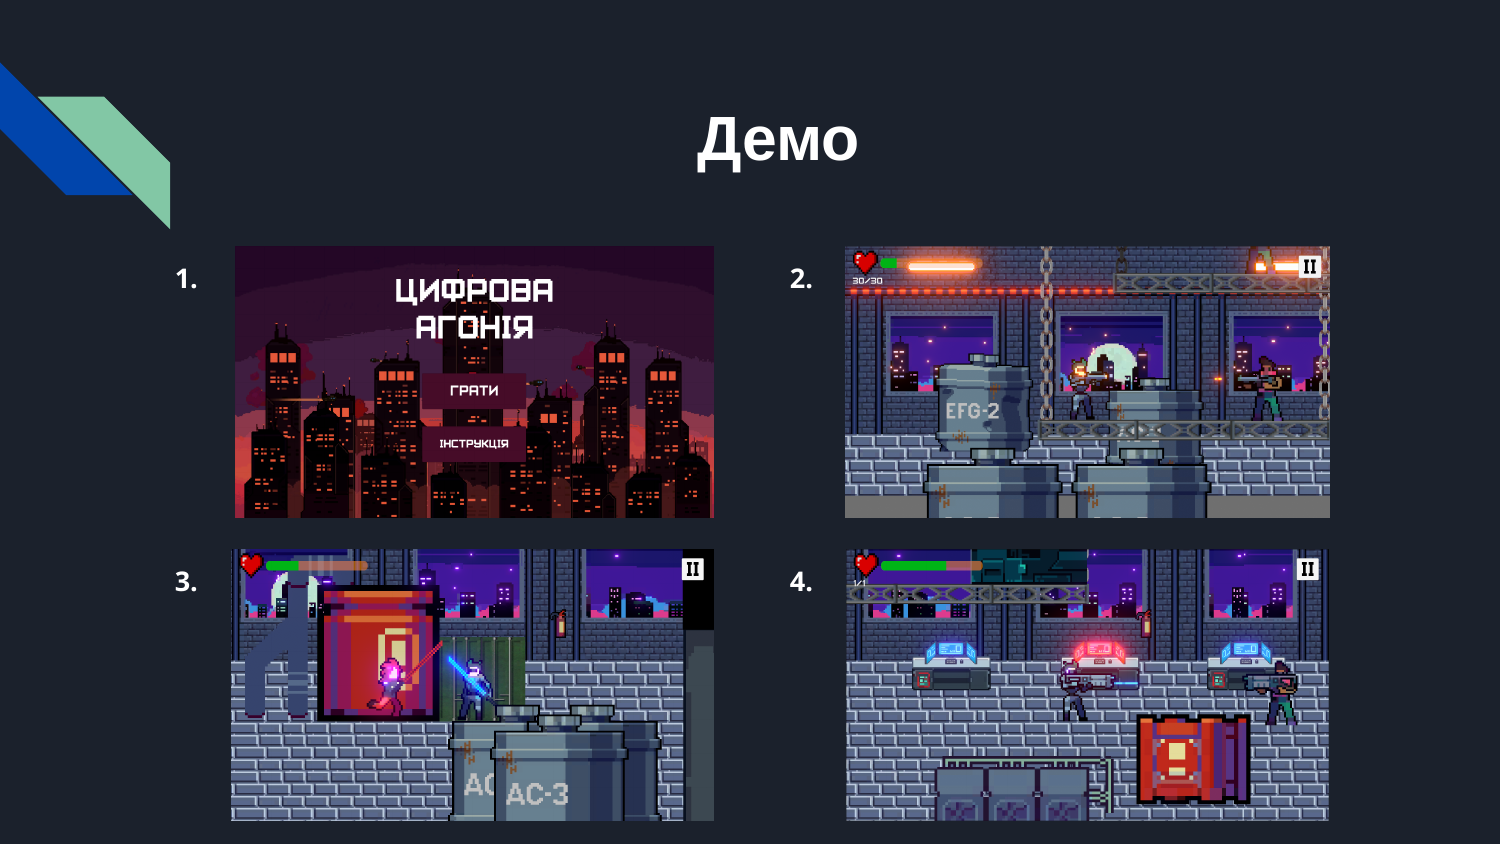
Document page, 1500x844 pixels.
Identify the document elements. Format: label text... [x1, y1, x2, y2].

picture [846, 549, 1329, 821]
text_box 4. [774, 549, 844, 632]
text_box 1. [159, 246, 232, 329]
picture [845, 246, 1330, 518]
picture [231, 549, 714, 821]
title Демо [201, 82, 1357, 233]
text_box 2. [774, 246, 843, 329]
text_box 3. [159, 549, 229, 632]
picture [235, 246, 714, 518]
picture [985, 570, 1000, 574]
